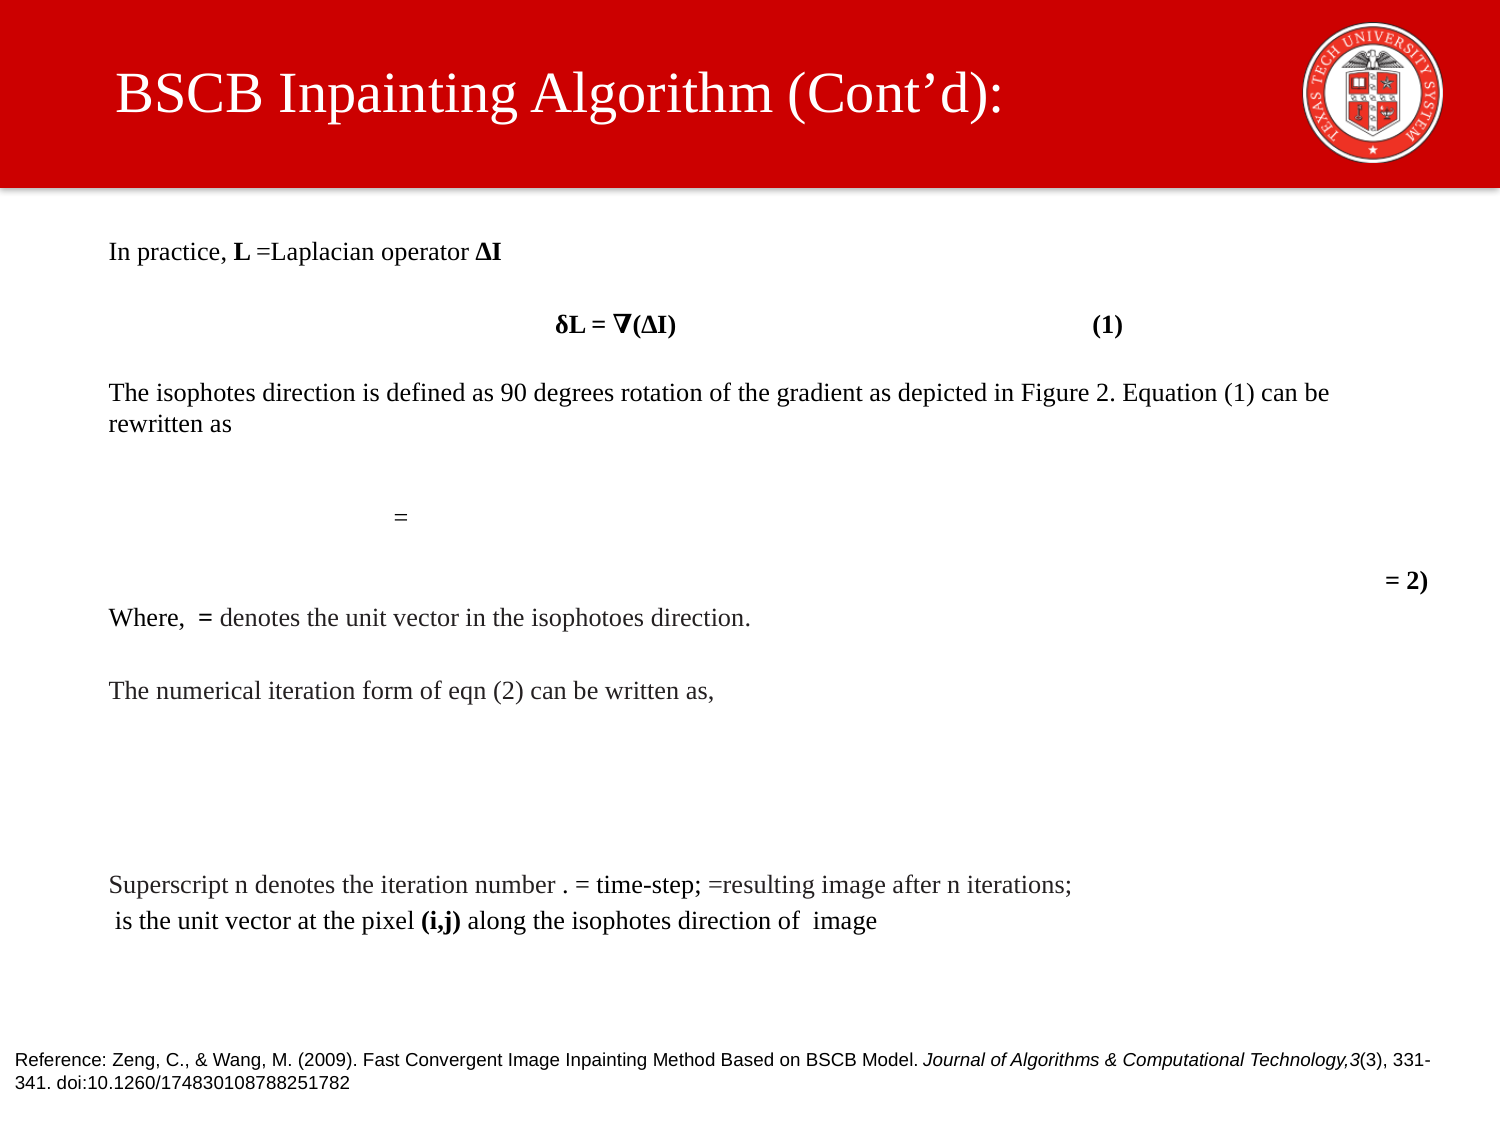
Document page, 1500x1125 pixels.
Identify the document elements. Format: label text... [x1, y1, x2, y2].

text_box Reference: Zeng, C., & Wang, M. (2009). Fast Convergent Image Inpainting Method Based on BSCB Model. Journal of Algorithms & Computational Technology,3(3), 331-341. doi:10.1260/174830108788251782 [0, 1040, 1475, 1123]
title BSCB Inpainting Algorithm (Cont’d): [100, 0, 1334, 184]
